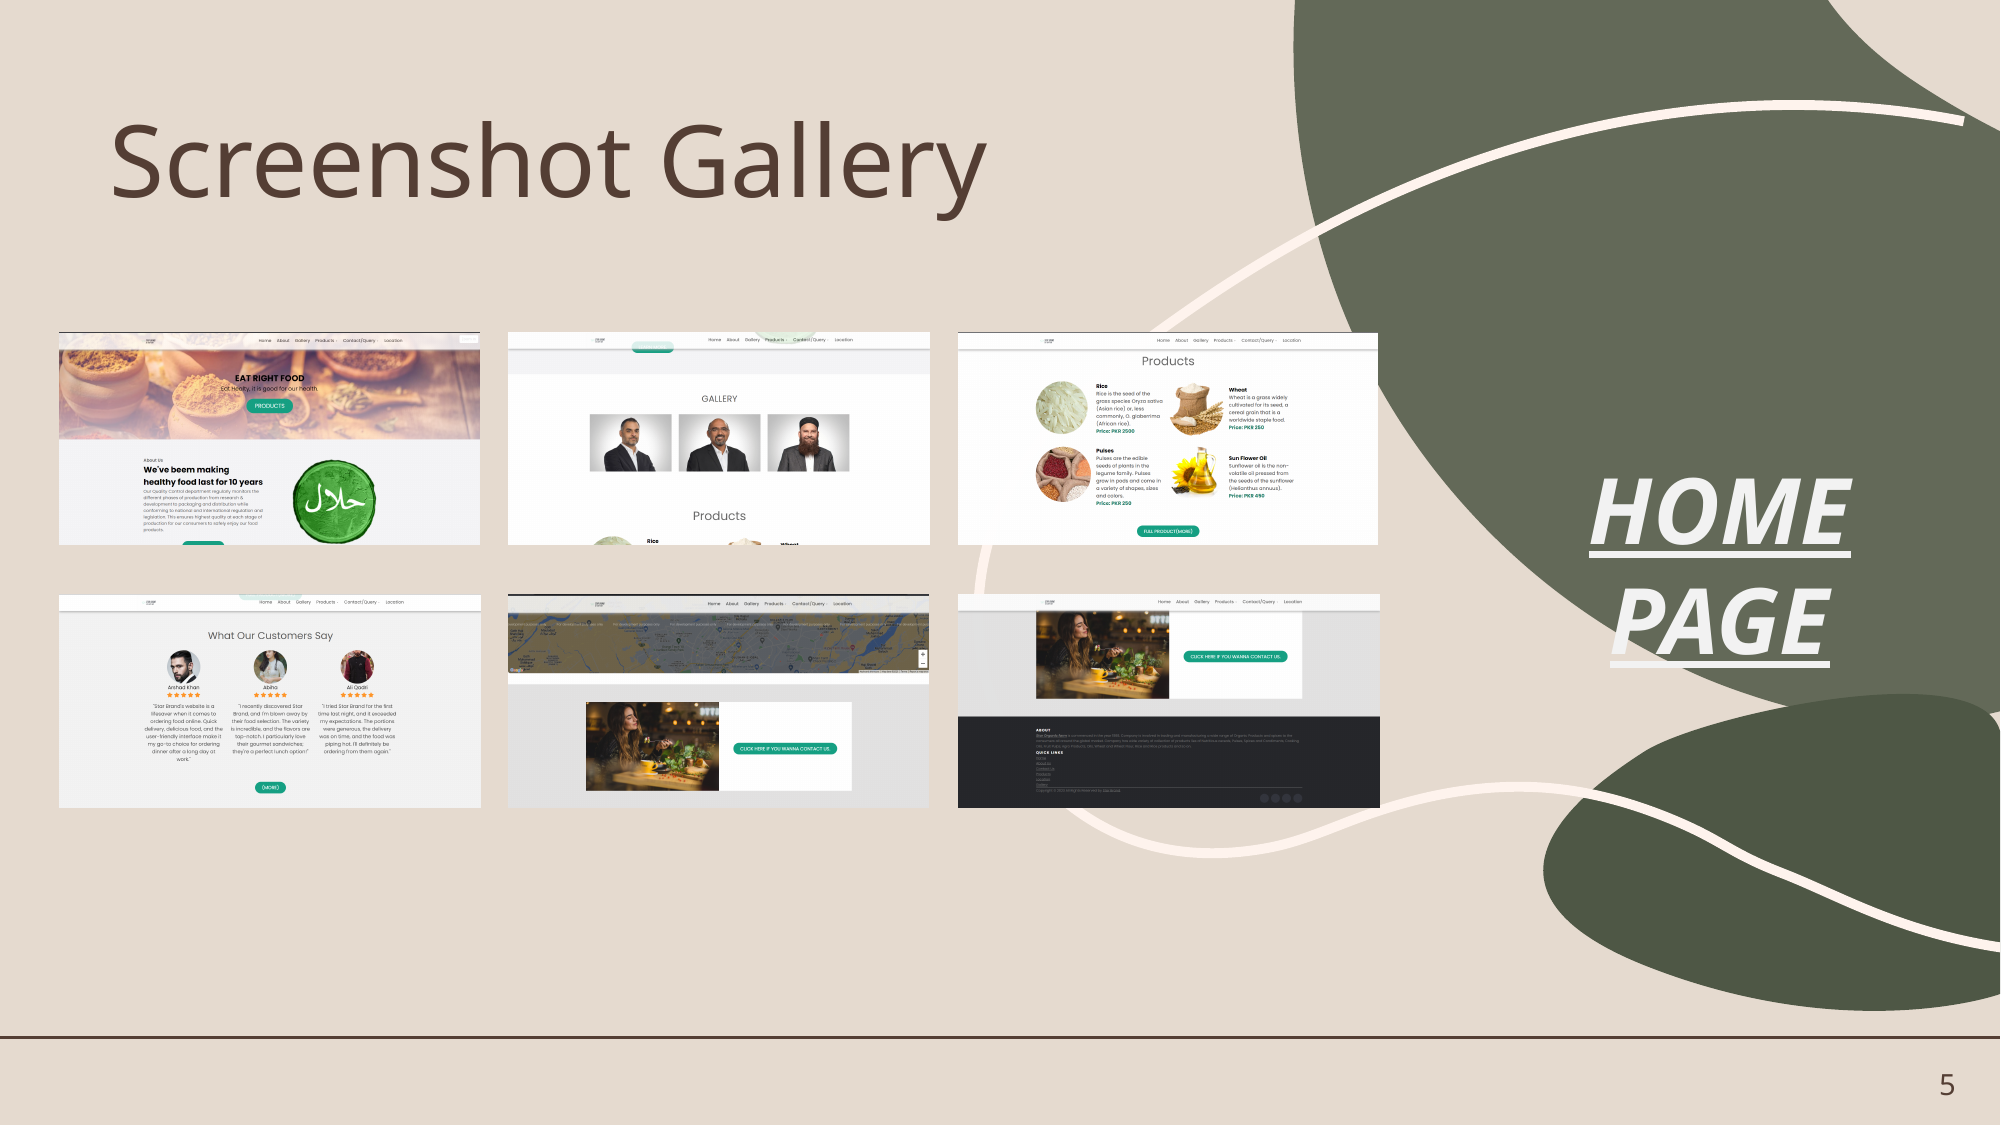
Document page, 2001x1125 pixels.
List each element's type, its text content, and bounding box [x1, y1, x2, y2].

picture [508, 332, 930, 546]
picture [958, 332, 1378, 546]
picture [59, 332, 480, 546]
slide_number 5 [1808, 1060, 1971, 1112]
picture [59, 594, 481, 808]
picture [958, 594, 1380, 808]
picture [508, 594, 929, 808]
list HOME PAGE [1468, 393, 1971, 732]
title Screenshot Gallery [94, 13, 1283, 227]
